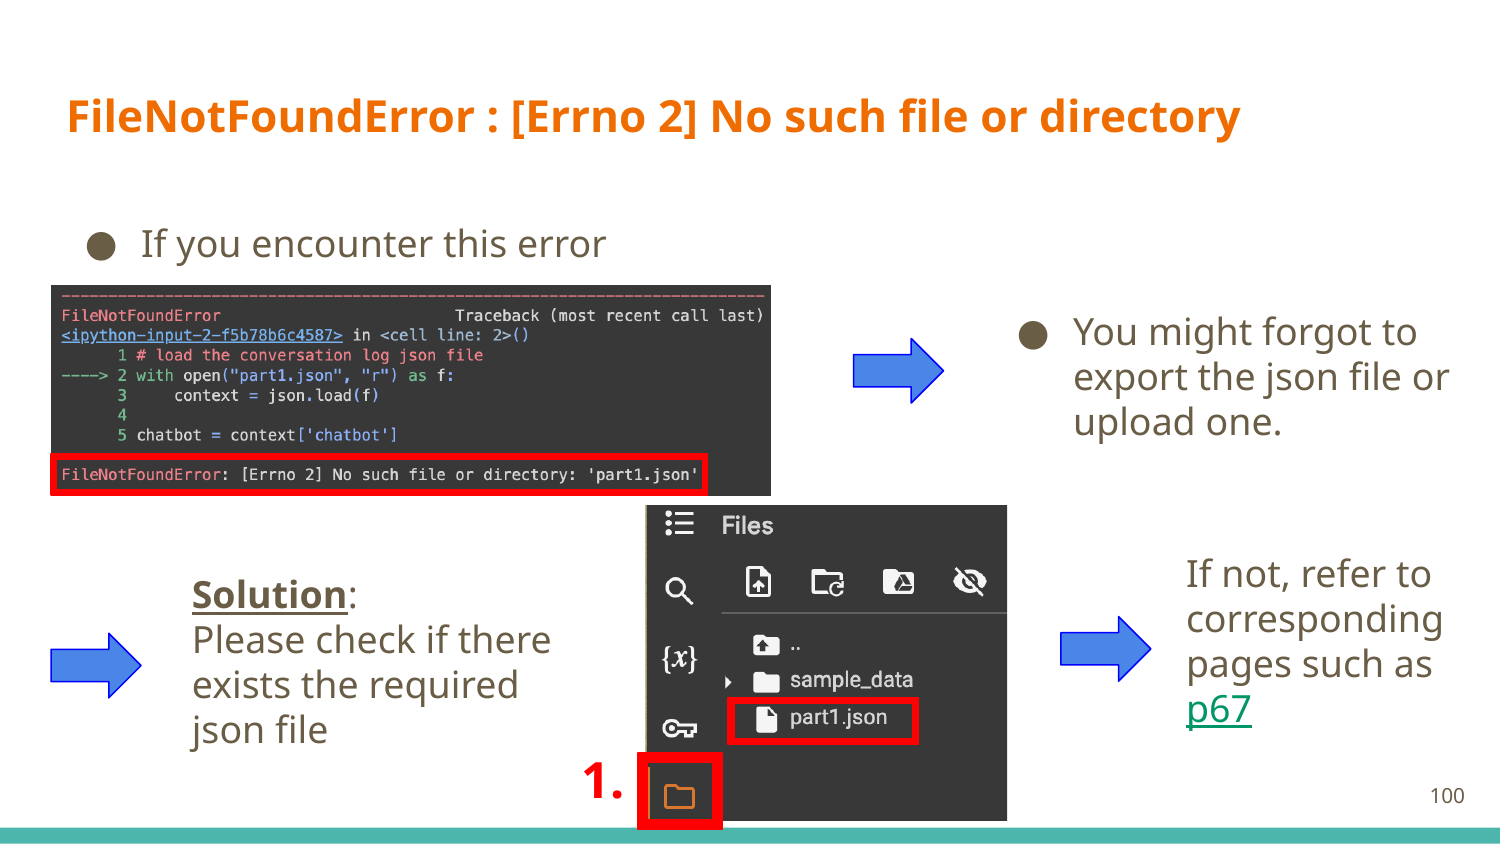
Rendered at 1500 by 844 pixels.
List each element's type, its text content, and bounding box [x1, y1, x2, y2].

picture [645, 505, 1008, 821]
text_box You might forgot to export the json file or upload one. [983, 293, 1468, 422]
text_box [1060, 616, 1151, 682]
text_box If you encounter this error [51, 204, 639, 270]
text_box If not, refer to corresponding pages such as p67 [1171, 534, 1468, 765]
text_box [853, 338, 944, 404]
title FileNotFoundError : [Errno 2] No such file or directory [51, 72, 1449, 189]
text_box [638, 821, 723, 830]
picture [50, 284, 771, 496]
text_box 1. [566, 733, 640, 821]
text_box Solution: Please check if there exists the required json file [176, 556, 584, 833]
slide_number 100 [1389, 764, 1480, 830]
text_box [51, 633, 142, 698]
